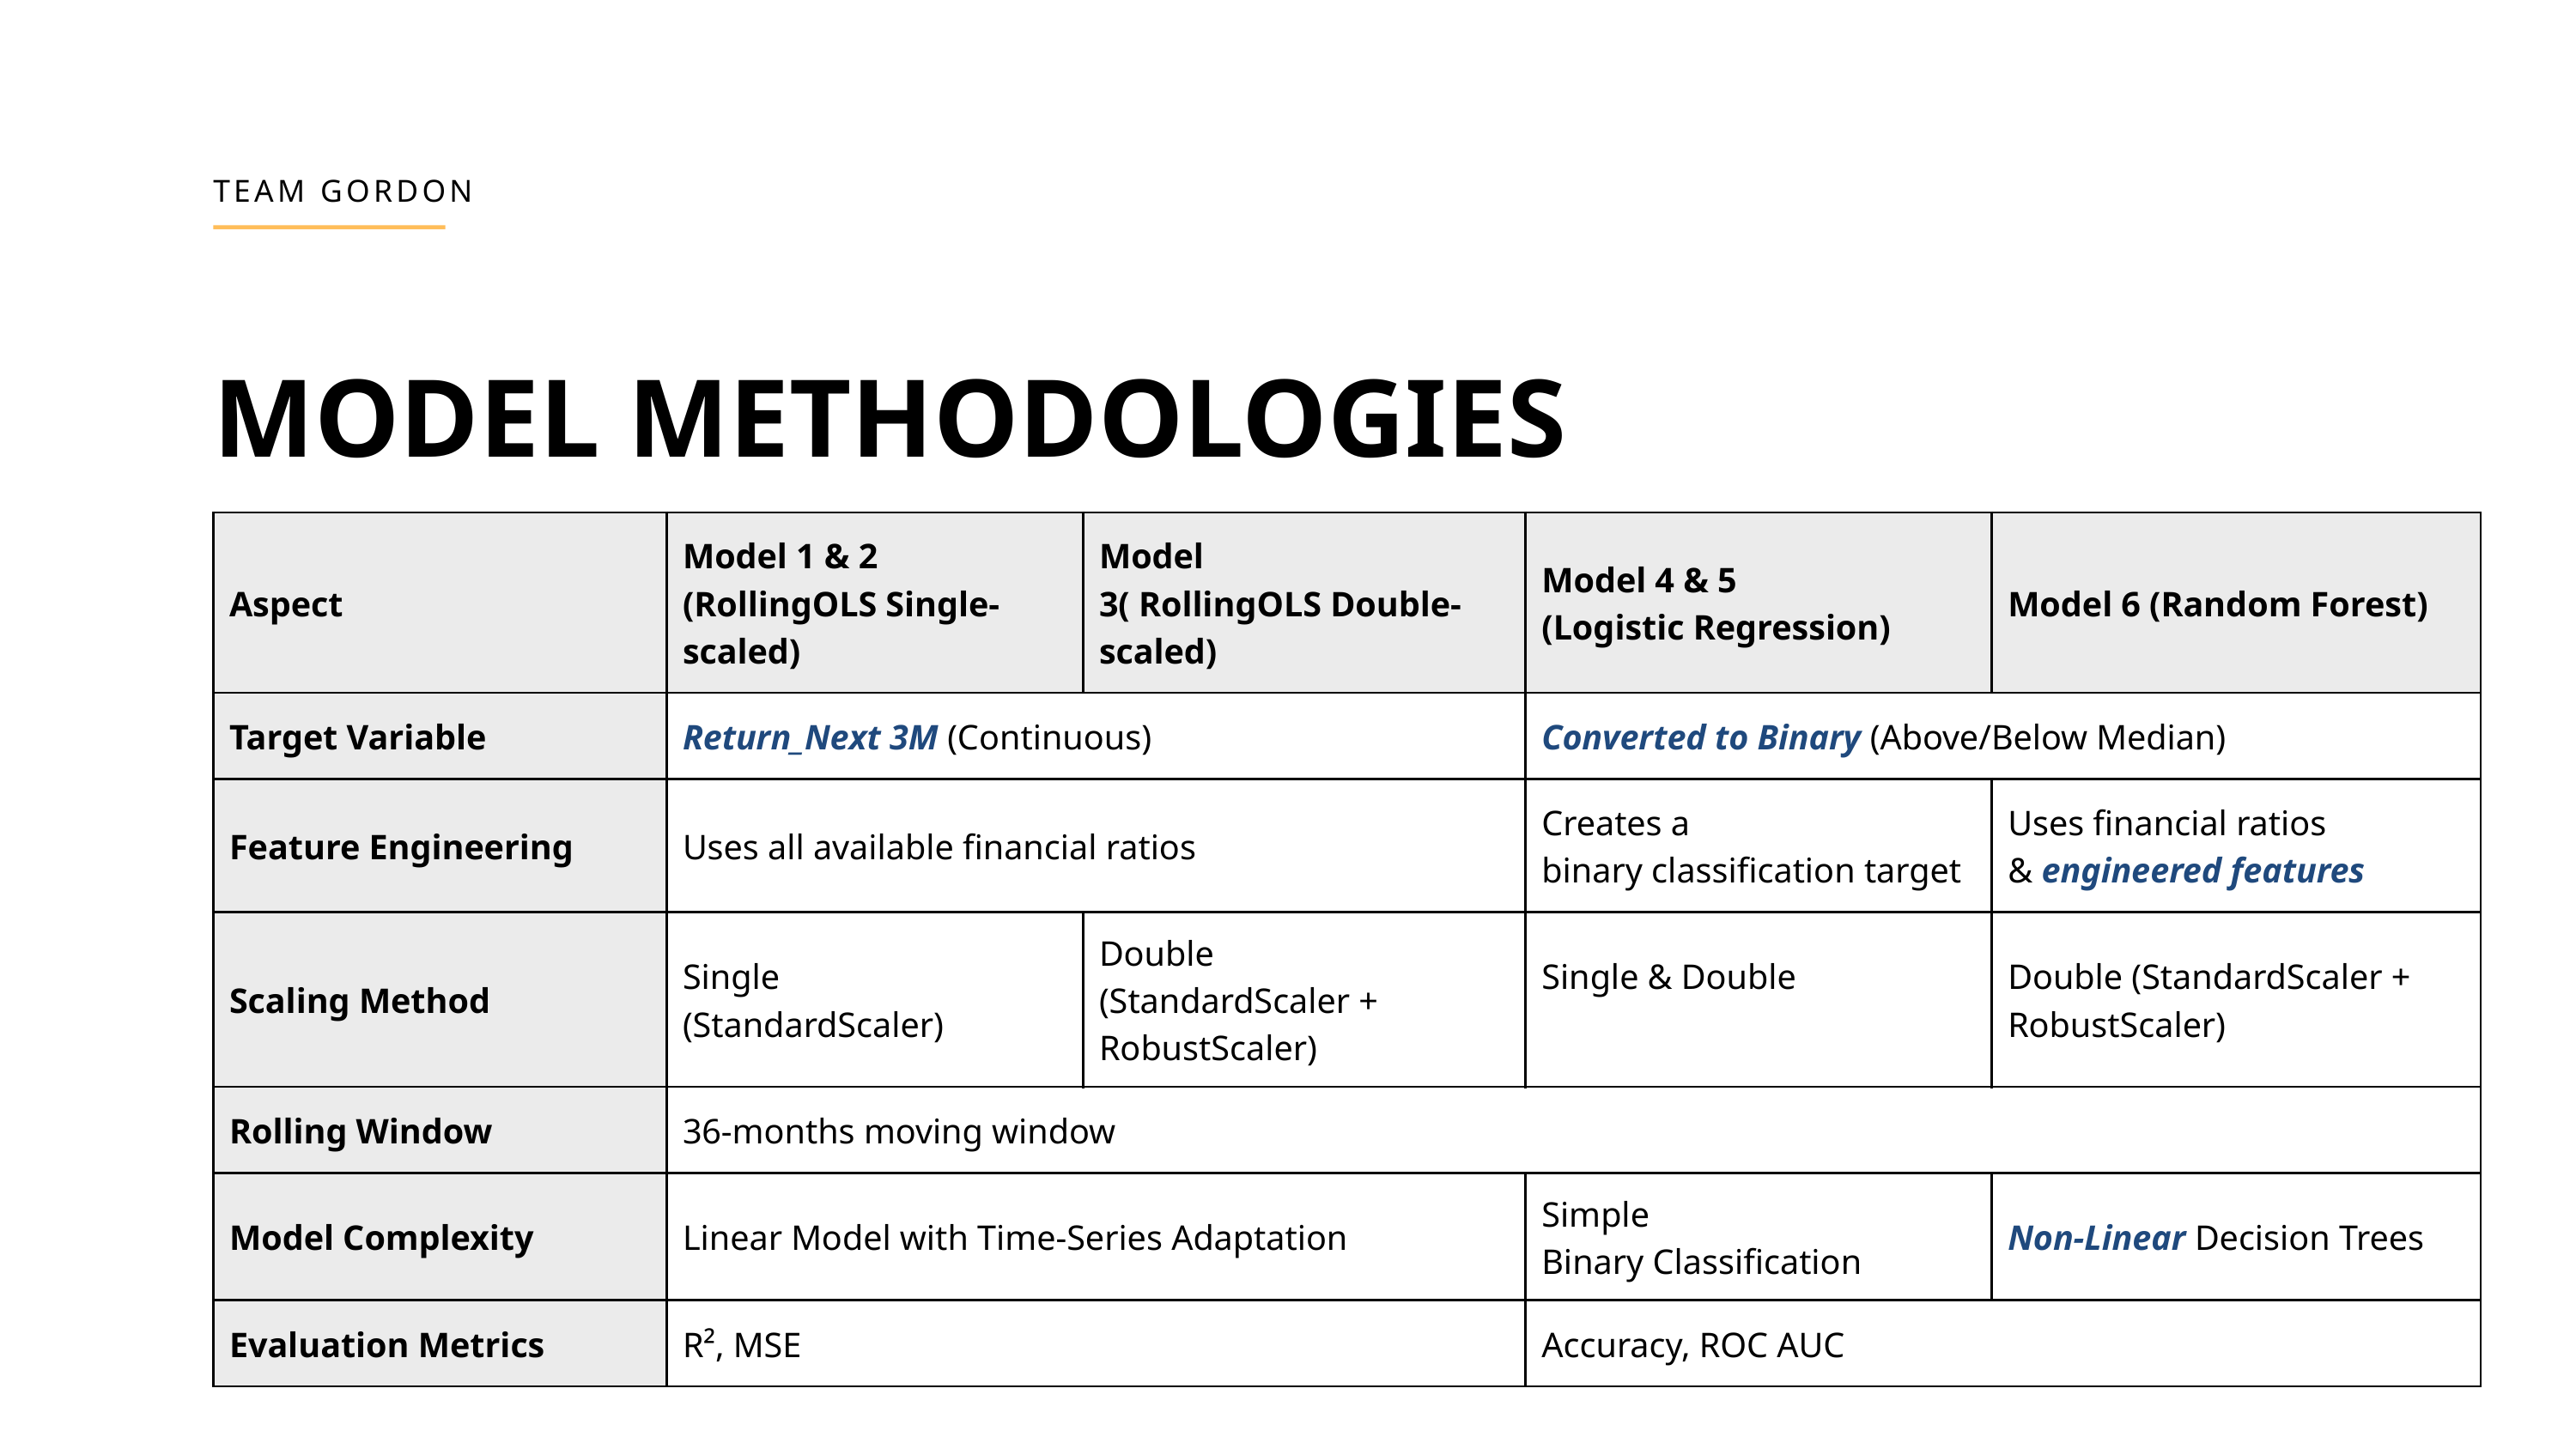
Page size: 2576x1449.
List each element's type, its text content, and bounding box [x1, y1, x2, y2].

table_cell Rolling Window [215, 1088, 665, 1172]
table_cell Simple Binary Classification [1527, 1174, 1990, 1299]
table_header Model 3( RollingOLS Double-scaled) [1084, 513, 1524, 692]
text_box MODEL METHODOLOGIES [213, 334, 1905, 479]
text_box TEAM GORDON [213, 165, 572, 209]
table_cell Double (StandardScaler + RobustScaler) [1993, 913, 2480, 1086]
table_cell Converted to Binary (Above/Below Median) [1527, 694, 2480, 778]
table_header Aspect [215, 513, 665, 692]
table_cell Uses financial ratios & engineered features [1993, 780, 2480, 911]
table_cell Uses all available financial ratios [668, 780, 1524, 911]
table_cell Scaling Method [215, 913, 665, 1086]
table_cell 36-months moving window [668, 1088, 2480, 1172]
table_cell Creates a binary classification target [1527, 780, 1990, 911]
table_header Model 1 & 2 (RollingOLS Single-scaled) [668, 513, 1082, 692]
table_cell Non-Linear Decision Trees [1993, 1174, 2480, 1299]
table_cell Linear Model with Time-Series Adaptation [668, 1174, 1524, 1299]
table_cell Evaluation Metrics [215, 1301, 665, 1385]
table_cell Feature Engineering [215, 780, 665, 911]
table_cell Accuracy, ROC AUC [1527, 1301, 2480, 1385]
table_cell Double (StandardScaler + RobustScaler) [1084, 913, 1524, 1086]
table_cell Return_Next 3M (Continuous) [668, 694, 1524, 778]
table_cell Model Complexity [215, 1174, 665, 1299]
table_cell R², MSE [668, 1301, 1524, 1385]
table_header Model 4 & 5 (Logistic Regression) [1527, 513, 1990, 692]
table_header Model 6 (Random Forest) [1993, 513, 2480, 692]
table_cell Target Variable [215, 694, 665, 778]
table_cell Single & Double [1527, 913, 1990, 1086]
table_cell Single (StandardScaler) [668, 913, 1082, 1086]
